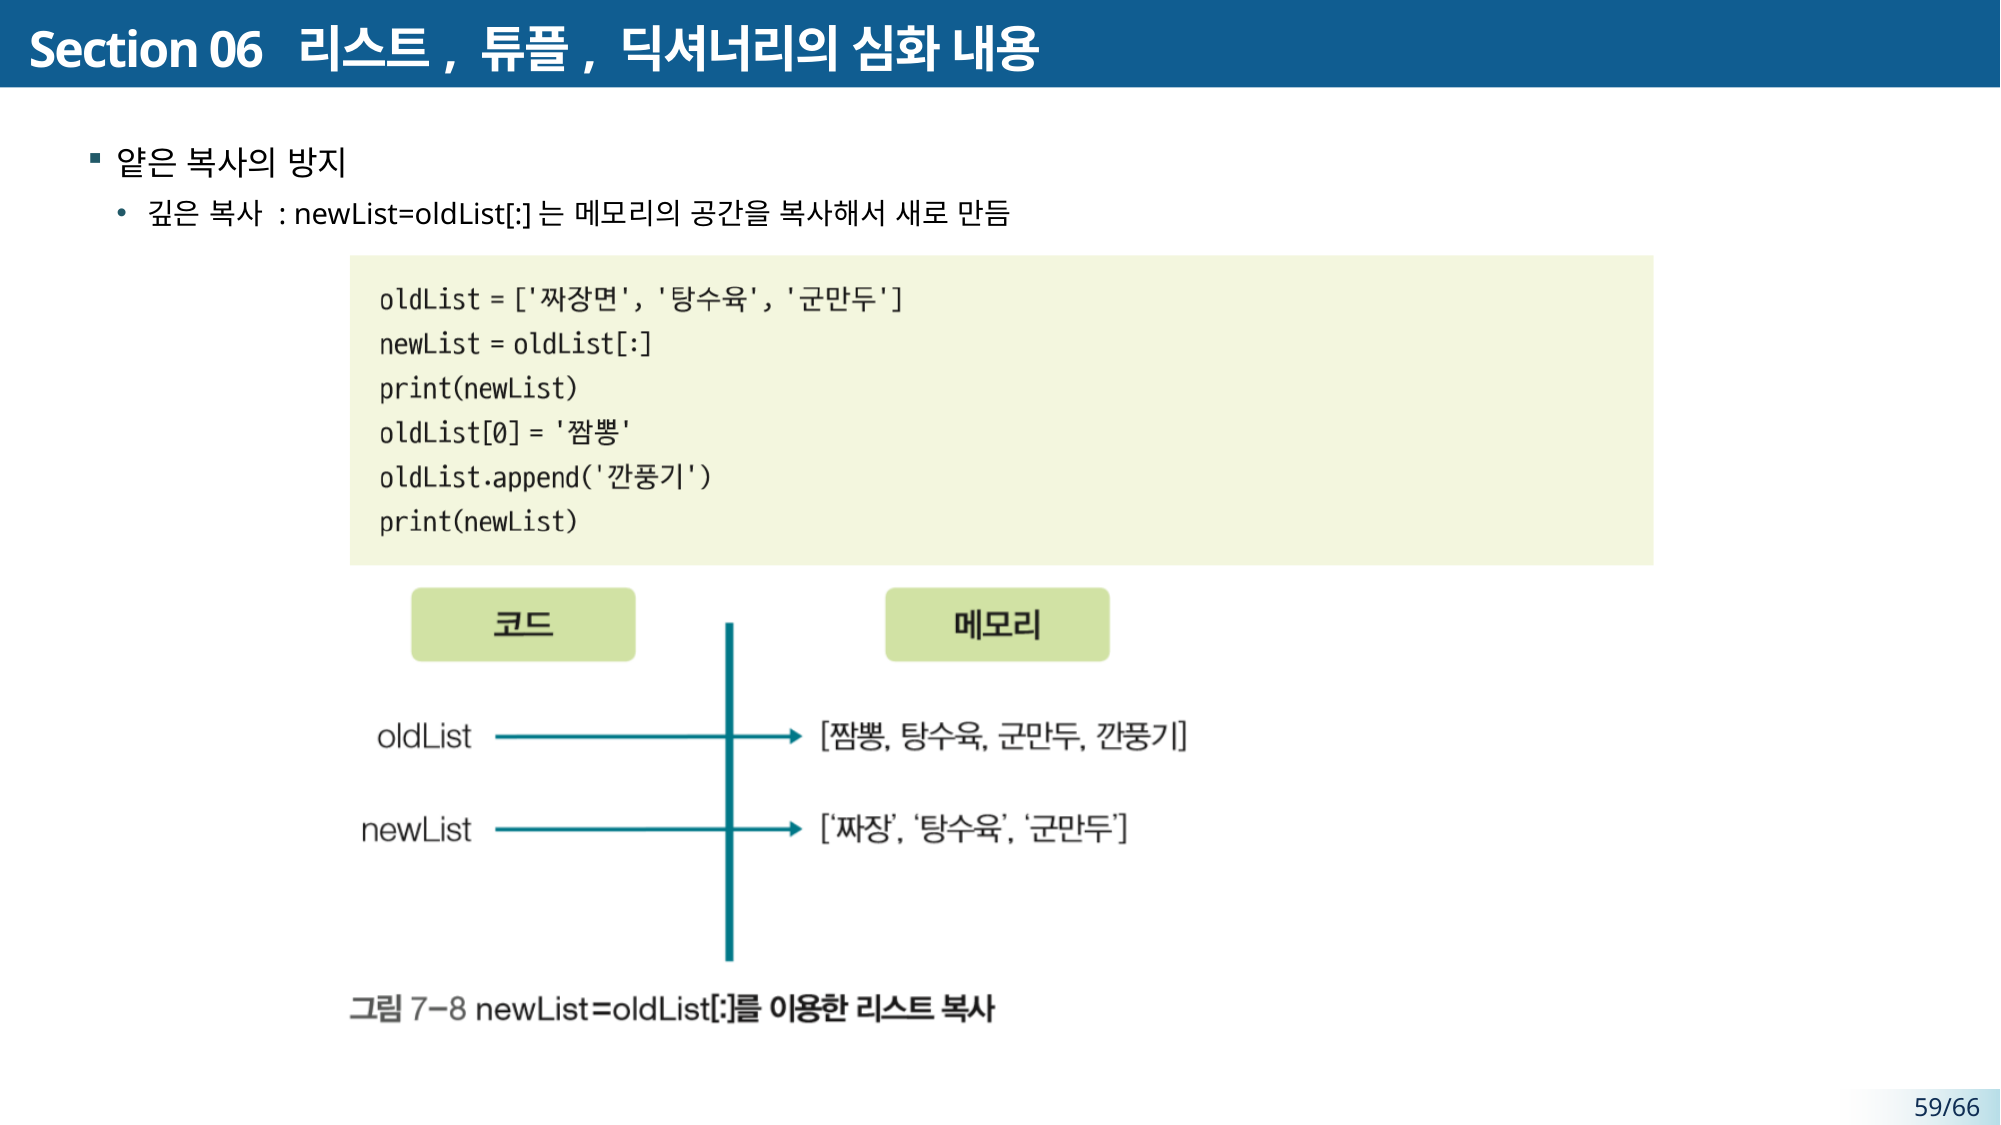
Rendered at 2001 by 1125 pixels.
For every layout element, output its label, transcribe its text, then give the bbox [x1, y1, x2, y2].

picture [345, 584, 1189, 1028]
title Section 06 리스트, 튜플, 딕셔너리의 심화 내용 [13, 8, 1717, 87]
picture [345, 247, 1659, 571]
list 얕은 복사의 방지 깊은 복사 : newList=oldList[:]는 메모리의 공간을 복사해서 새로 만듬 [13, 126, 1975, 1057]
